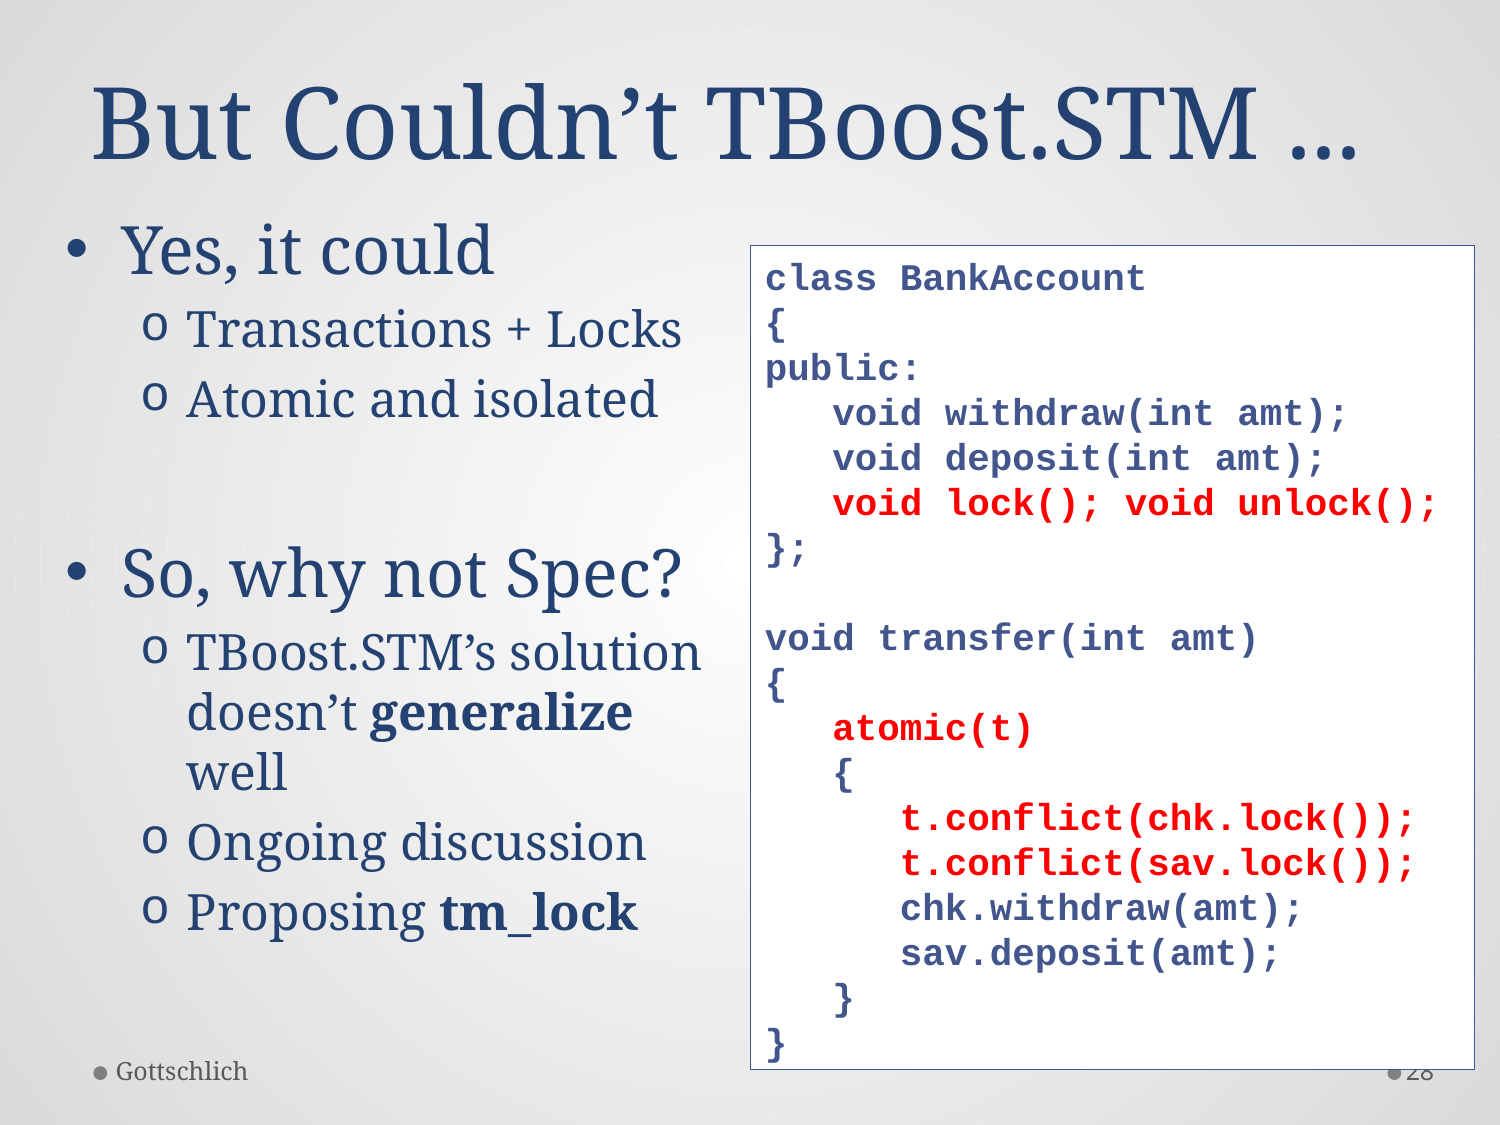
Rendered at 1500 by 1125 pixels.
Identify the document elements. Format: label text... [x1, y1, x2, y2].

text_box class BankAccount { public: void withdraw(int amt); void deposit(int amt); void lock(); void unlock(); }; void transfer(int amt) { atomic(t) { t.conflict(chk.lock()); t.conflict(sav.lock()); chk.withdraw(amt); sav.deposit(amt); } } [750, 245, 1475, 1070]
slide_number 28 [1401, 1042, 1494, 1103]
title But Couldn’t TBoost.STM ... [75, 0, 1425, 188]
footer Gottschlich [108, 1042, 576, 1103]
list Yes, it could Transactions + Locks Atomic and isolated So, why not Spec? TBoost.STM’s solution doesn’t generalize well Ongoing discussion Proposing tm_lock [50, 200, 750, 1005]
